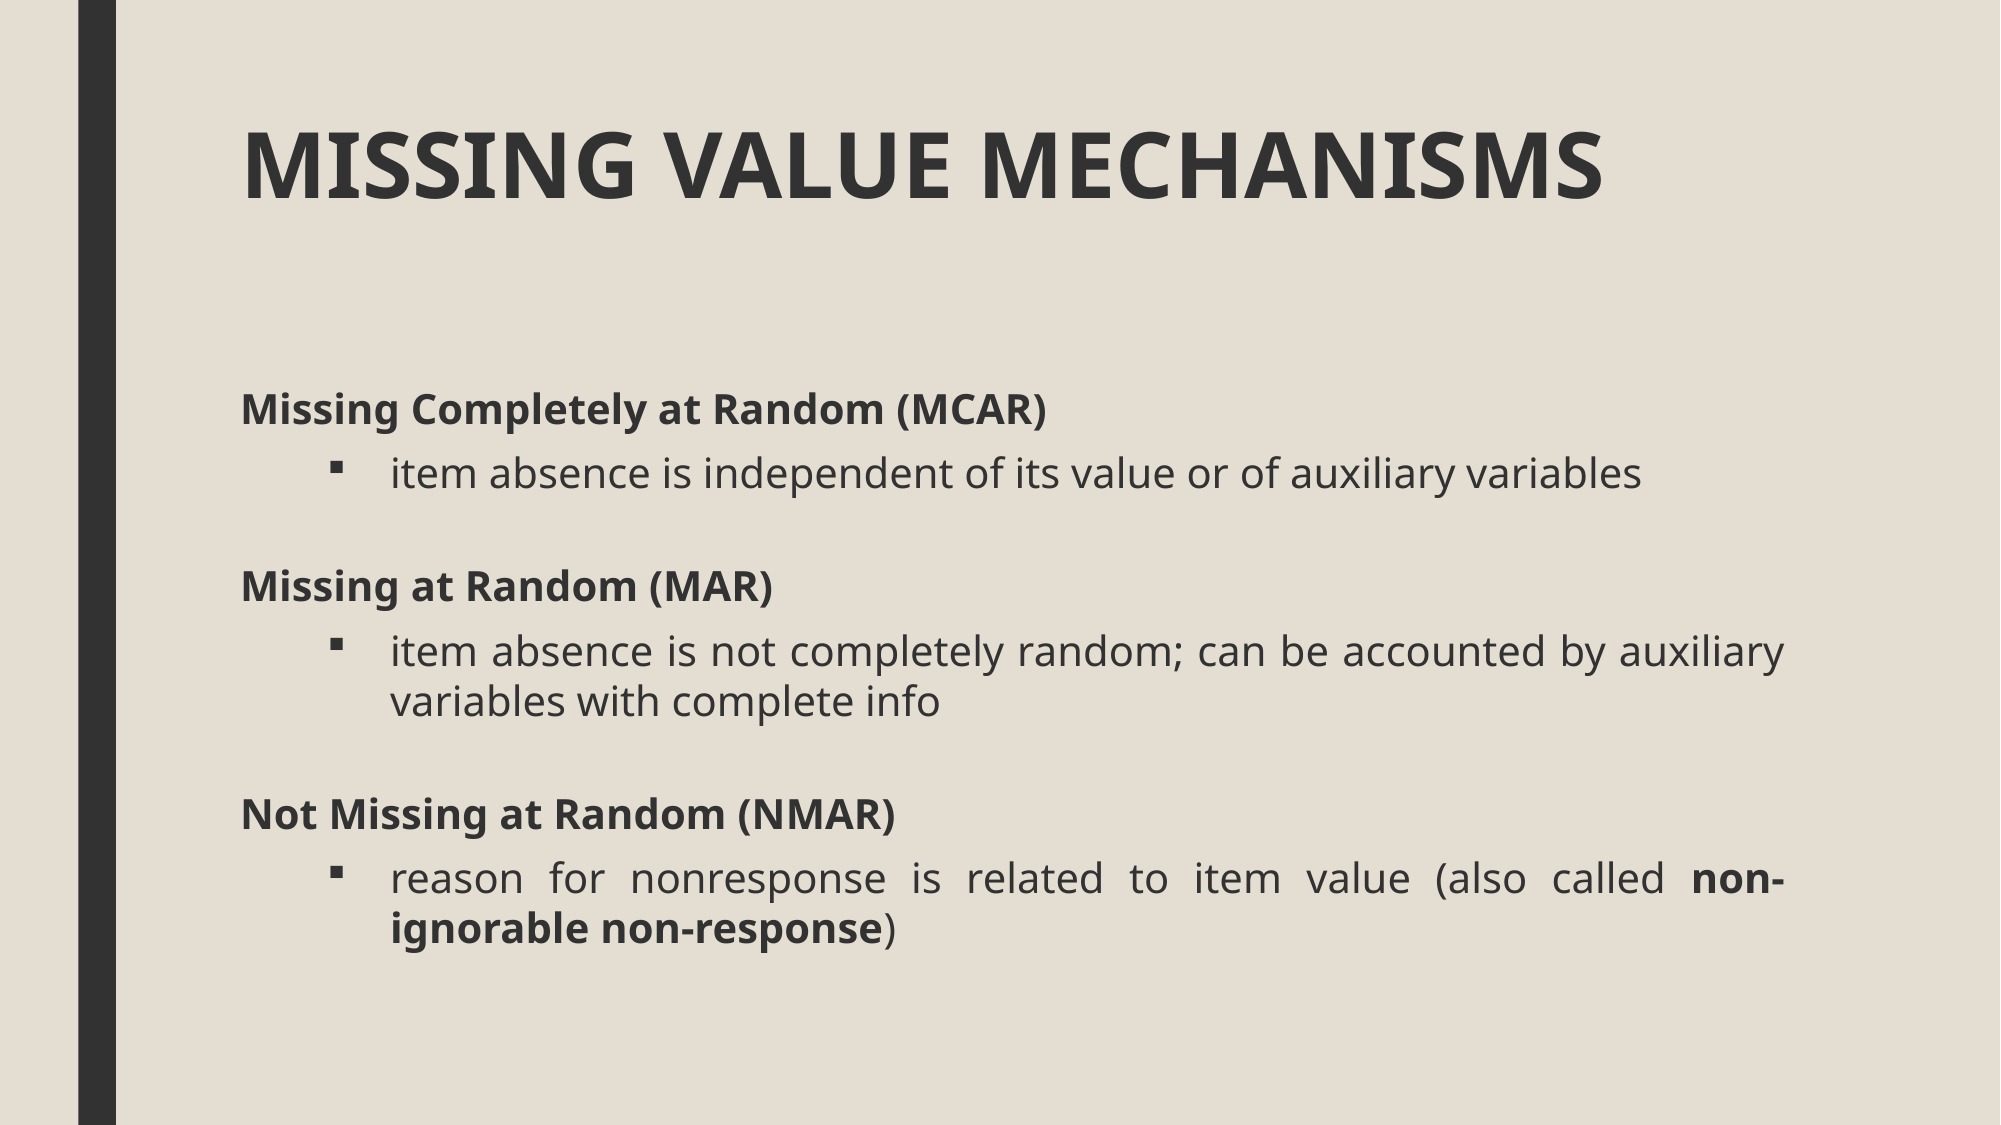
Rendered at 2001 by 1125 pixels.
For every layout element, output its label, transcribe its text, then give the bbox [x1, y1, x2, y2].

list Missing Completely at Random (MCAR) item absence is independent of its value or of auxiliary variables Missing at Random (MAR) item absence is not completely random; can be accounted by auxiliary variables with complete info Not Missing at Random (NMAR) reason for nonresponse is related to item value (also called non-ignorable non-response) [225, 375, 1800, 963]
title MISSING VALUE MECHANISMS [225, 112, 1800, 357]
